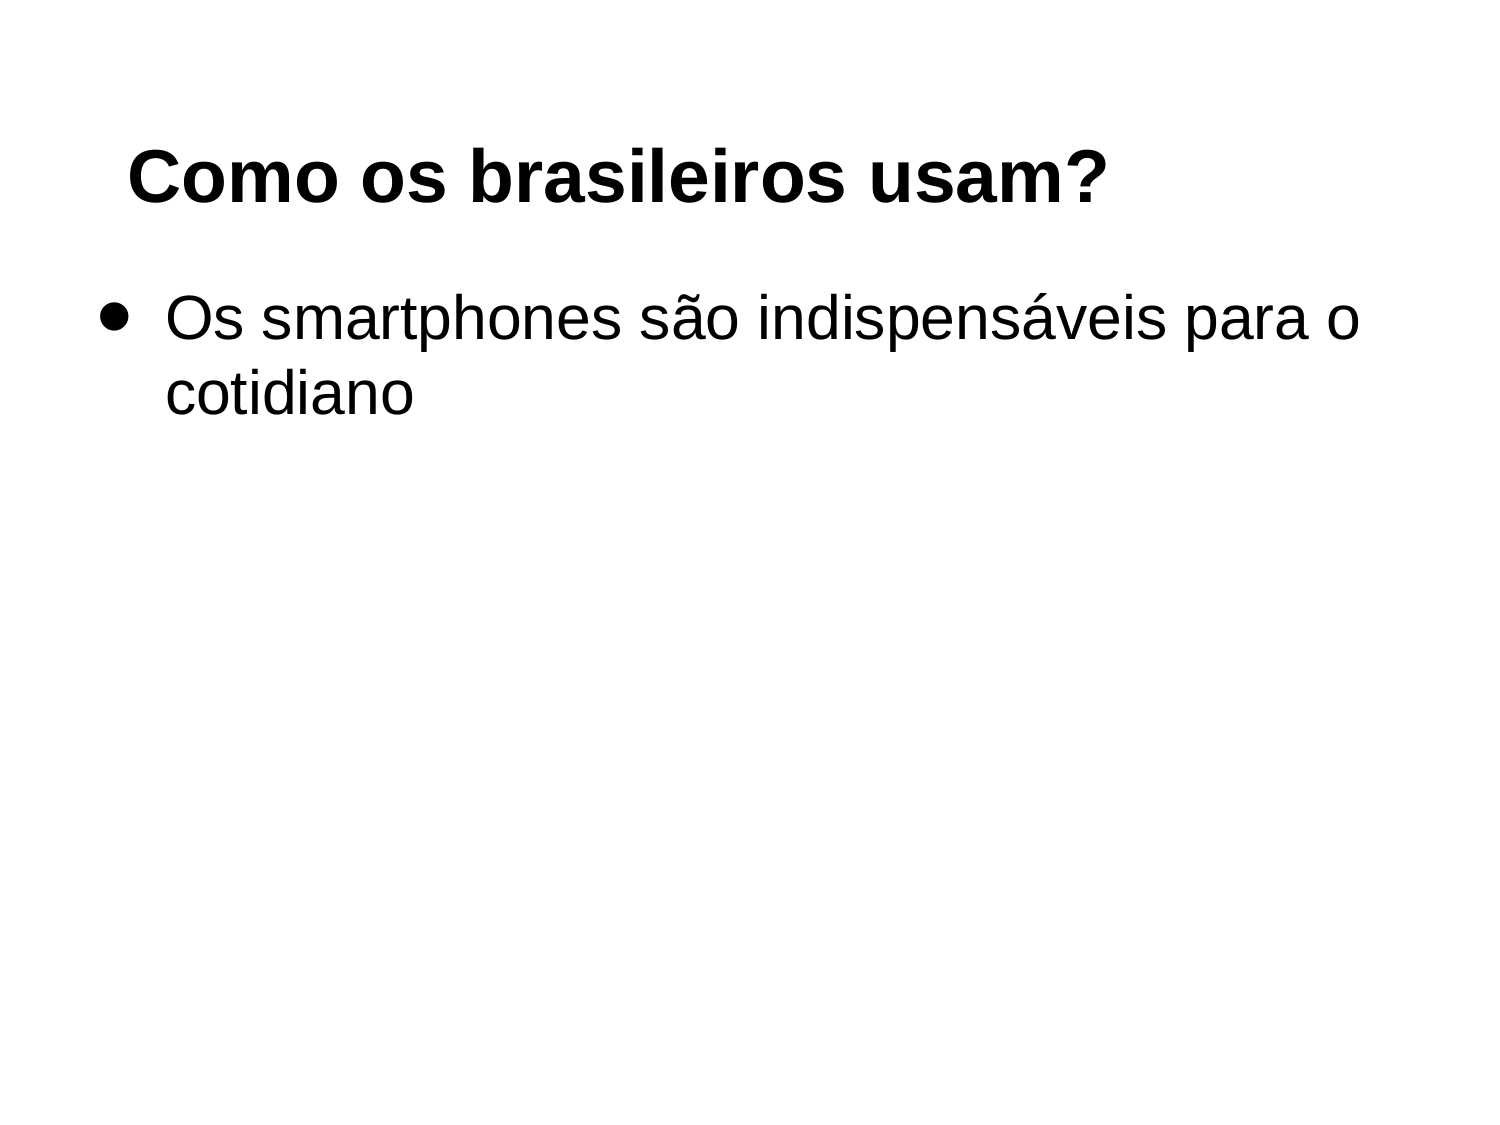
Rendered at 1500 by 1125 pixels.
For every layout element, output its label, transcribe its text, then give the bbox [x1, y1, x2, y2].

list Os smartphones são indispensáveis para o cotidiano [75, 262, 1425, 1078]
title Como os brasileiros usam? [75, 45, 1425, 233]
